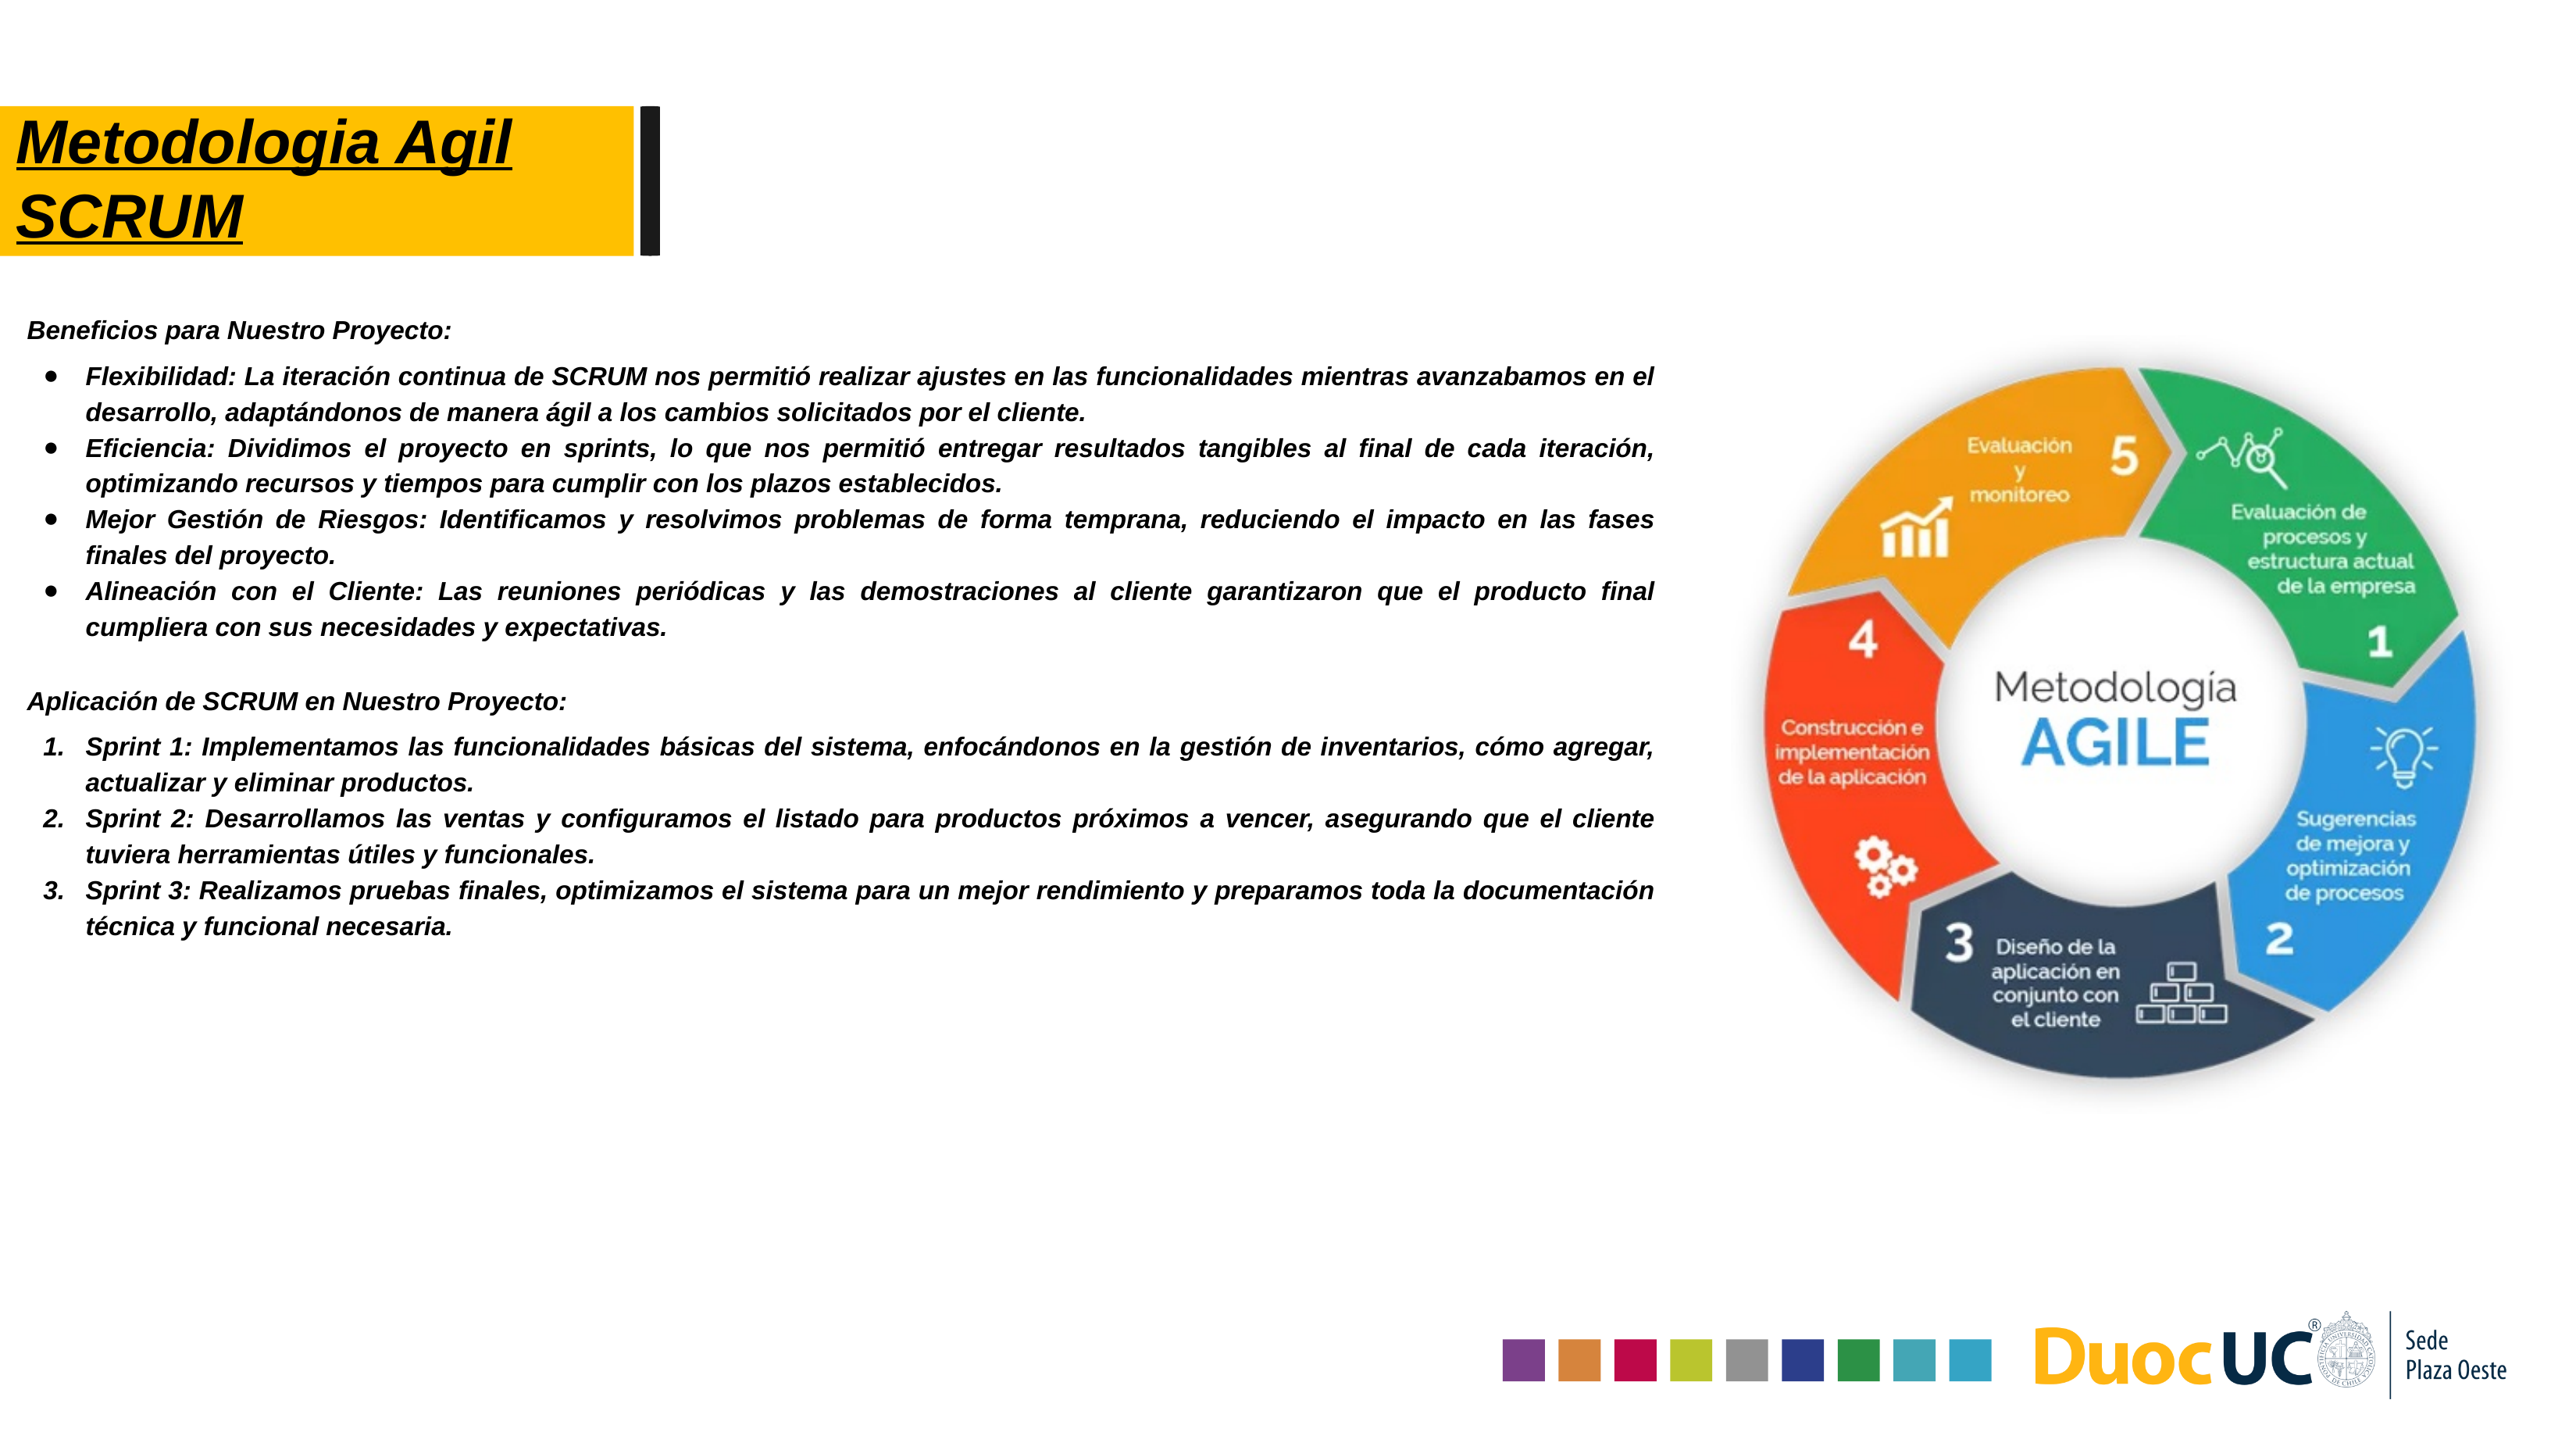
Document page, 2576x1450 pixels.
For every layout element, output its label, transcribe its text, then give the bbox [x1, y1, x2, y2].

picture [1731, 335, 2514, 1114]
list Metodologia Agil SCRUM [16, 102, 573, 931]
list Beneficios para Nuestro Proyecto: Flexibilidad: La iteración continua de SCRUM nos permitió realizar ajustes en las funcionalidades mientras avanzabamos en el desarrollo, adaptándonos de manera ágil a los cambios solicitados por el cliente. Eficiencia: Dividimos el proyecto en sprints, lo que nos permitió entregar resultados tangibles al final de cada iteración, optimizando recursos y tiempos para cumplir con los plazos establecidos. Mejor Gestión de Riesgos: Identificamos y resolvimos problemas de forma temprana, reduciendo el impacto en las fases finales del proyecto. Alineación con el Cliente: Las reuniones periódicas y las demostraciones al cliente garantizaron que el producto final cumpliera con sus necesidades y expectativas. Aplicación de SCRUM en Nuestro Proyecto: Sprint 1: Implementamos las funcionalidades básicas del sistema, enfocándonos en la gestión de inventarios, cómo agregar, actualizar y eliminar productos. Sprint 2: Desarrollamos las ventas y configuramos el listado para productos próximos a vencer, asegurando que el cliente tuviera herramientas útiles y funcionales. Sprint 3: Realizamos pruebas finales, optimizamos el sistema para un mejor rendimiento y preparamos toda la documentación técnica y funcional necesaria. [27, 295, 1657, 1124]
picture [2031, 1310, 2512, 1400]
